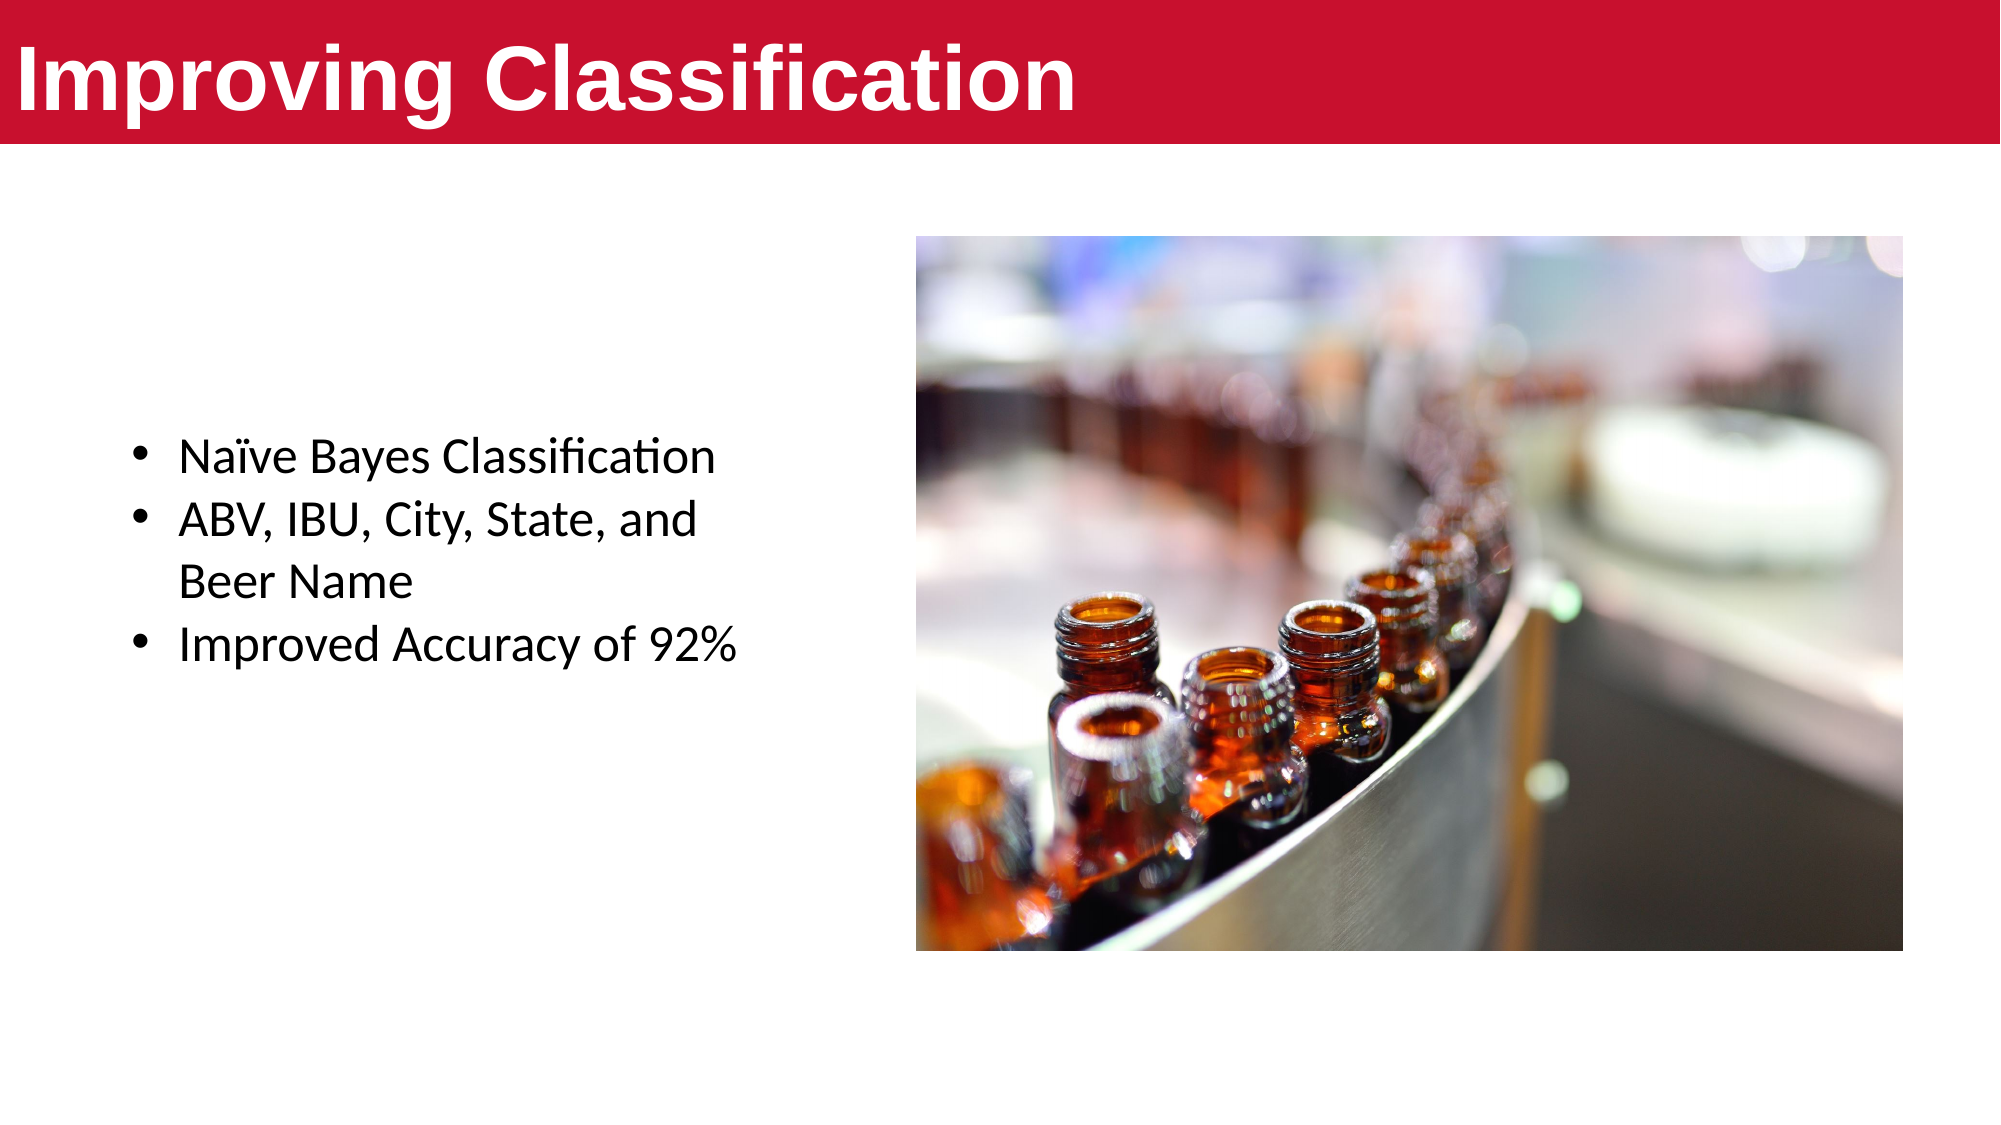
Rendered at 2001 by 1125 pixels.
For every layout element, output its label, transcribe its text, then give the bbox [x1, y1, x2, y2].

text_box [0, 0, 2000, 144]
text_box Naïve Bayes Classification ABV, IBU, City, State, and Beer Name Improved Accuracy of 92% [116, 414, 755, 769]
picture [916, 236, 1903, 951]
title Improving Classification [0, 13, 1725, 148]
